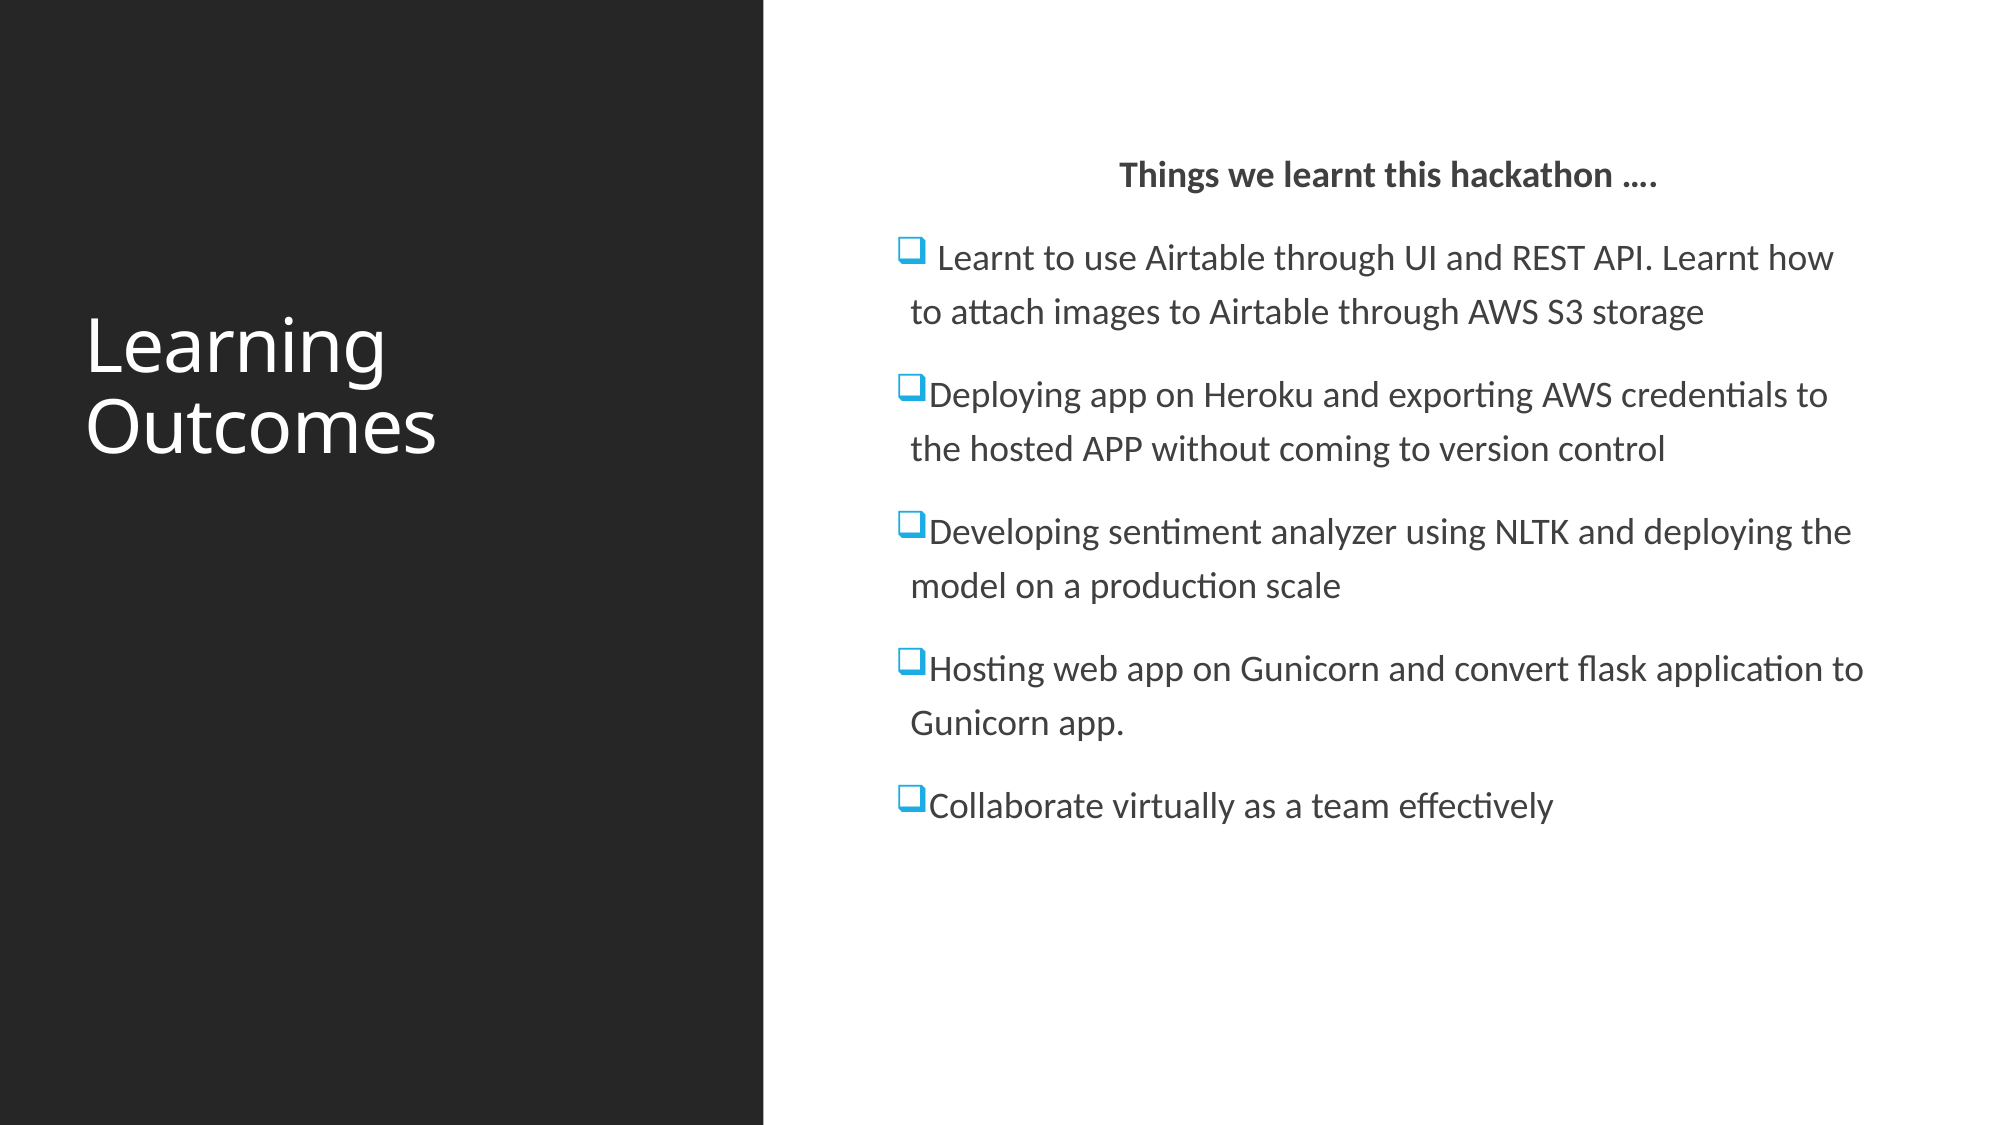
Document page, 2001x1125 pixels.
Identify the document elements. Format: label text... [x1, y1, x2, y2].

title Learning Outcomes [69, 133, 746, 477]
list Things we learnt this hackathon …. Learnt to use Airtable through UI and REST API. Learnt how to attach images to Airtable through AWS S3 storage Deploying app on Heroku and exporting AWS credentials to the hosted APP without coming to version control Developing sentiment analyzer using NLTK and deploying the model on a production scale Hosting web app on Gunicorn and convert flask application to Gunicorn app. Collaborate virtually as a team effectively [895, 133, 1868, 1002]
